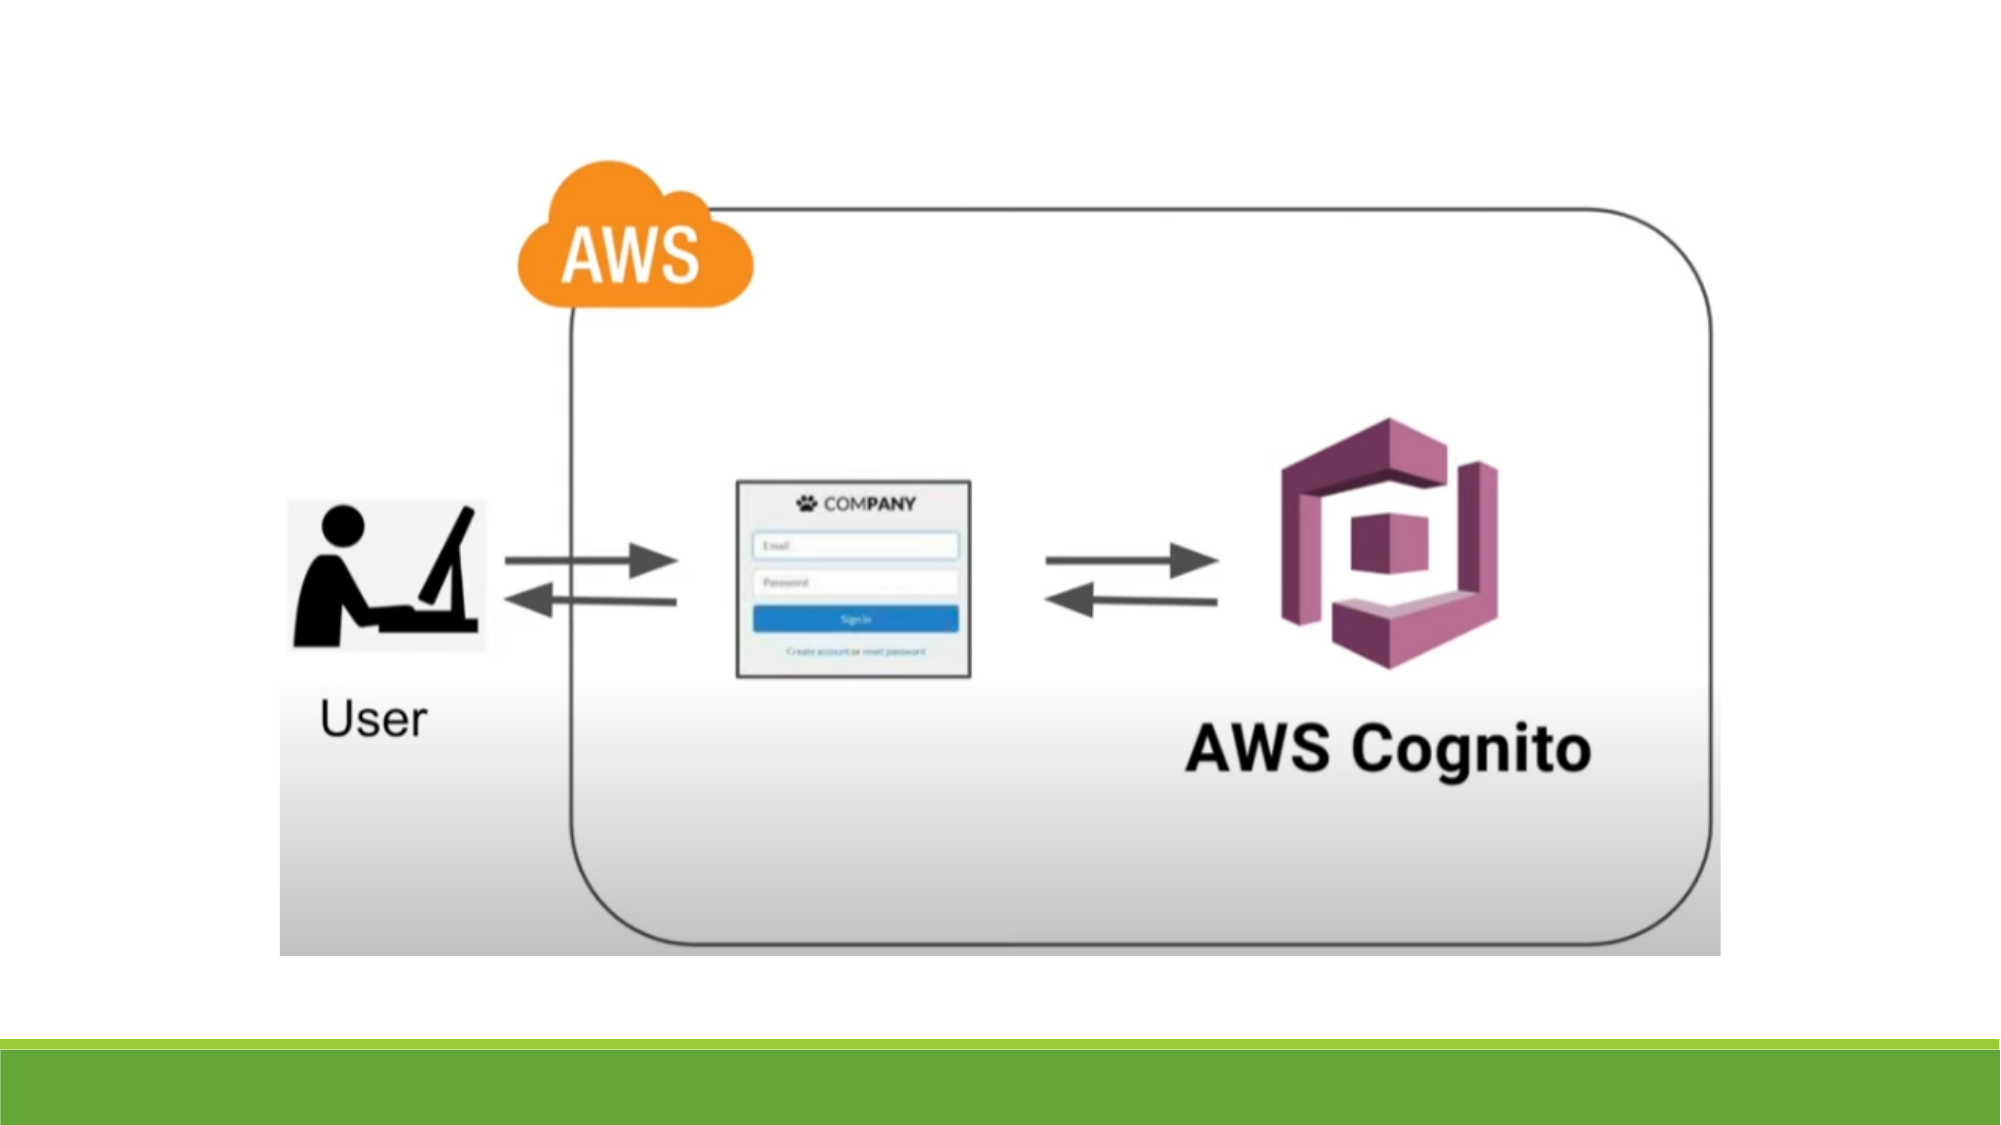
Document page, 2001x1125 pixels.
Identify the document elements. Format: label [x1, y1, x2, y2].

picture [279, 153, 1722, 956]
